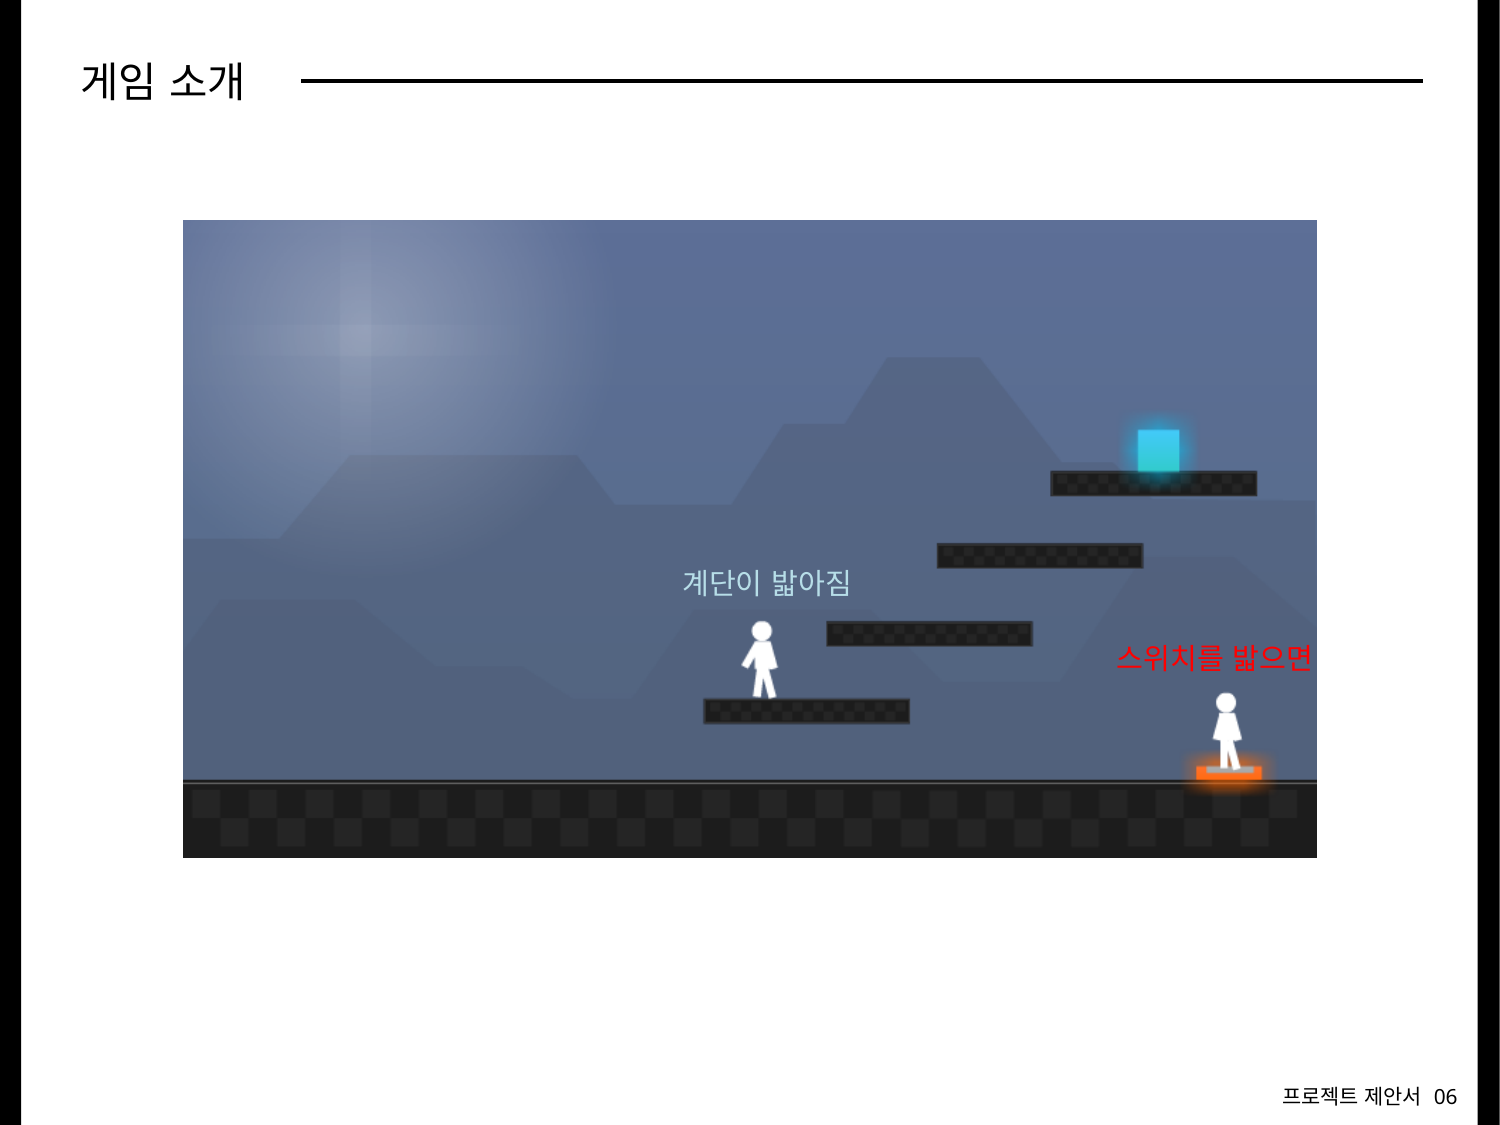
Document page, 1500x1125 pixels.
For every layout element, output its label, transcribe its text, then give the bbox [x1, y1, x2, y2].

text_box 게임 소개 [65, 48, 261, 113]
text_box 06 [1419, 1075, 1473, 1116]
text_box 프로젝트 제안서 [1267, 1076, 1436, 1117]
text_box [1475, 0, 1500, 1125]
text_box 스위치를 밟으면 [1321, 633, 1329, 683]
text_box [0, 0, 23, 1125]
picture [182, 220, 1317, 858]
